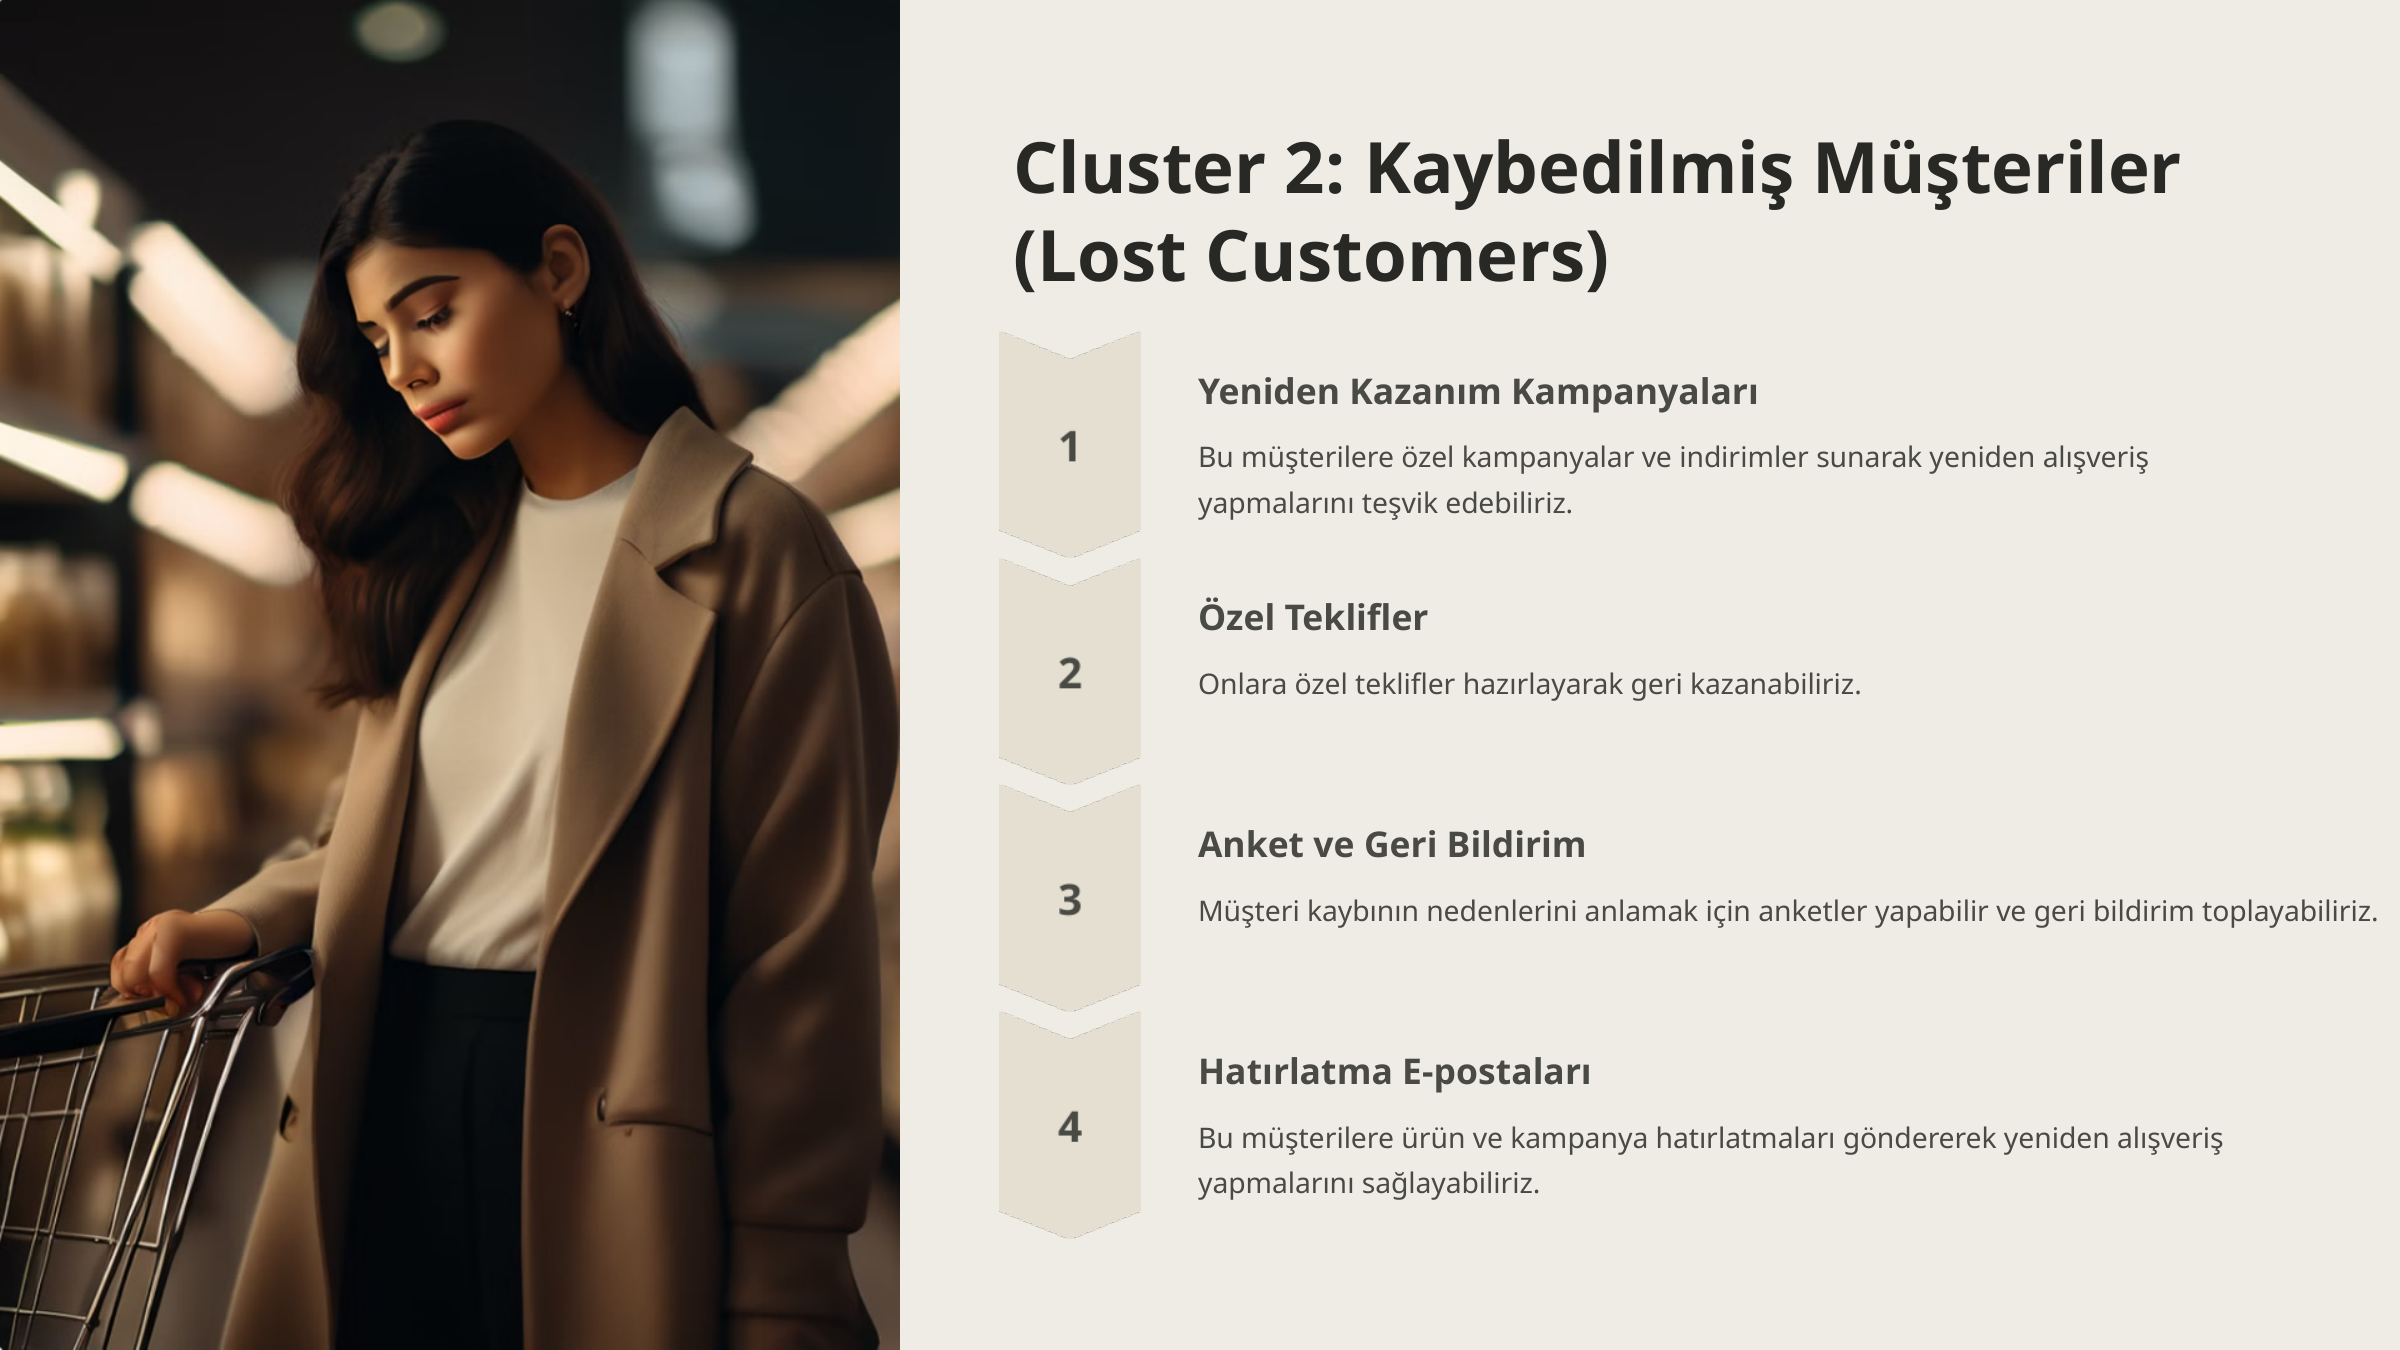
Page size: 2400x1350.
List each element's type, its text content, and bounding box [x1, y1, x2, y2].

text_box Özel Teklifler [1183, 586, 1538, 631]
picture [0, 0, 900, 1350]
text_box Anket ve Geri Bildirim [1183, 813, 1538, 858]
text_box Hatırlatma E-postaları [1183, 1039, 1538, 1085]
text_box [900, 0, 2400, 1350]
text_box Müşteri kaybının nedenlerini anlamak için anketler yapabilir ve geri bildirim toplayabiliriz. [1183, 874, 2301, 920]
text_box Bu müşterilere ürün ve kampanya hatırlatmaları göndererek yeniden alışveriş yapmalarını sağlayabiliriz. [1183, 1101, 2301, 1192]
text_box Yeniden Kazanım Kampanyaları [1183, 359, 1685, 404]
text_box Bu müşterilere özel kampanyalar ve indirimler sunarak yeniden alışveriş yapmalarını teşvik edebiliriz. [1183, 420, 2301, 512]
text_box Cluster 2: Kaybedilmiş Müşteriler (Lost Customers) [999, 111, 2301, 289]
text_box Onlara özel teklifler hazırlayarak geri kazanabiliriz. [1183, 647, 2301, 693]
picture [999, 331, 1141, 1239]
